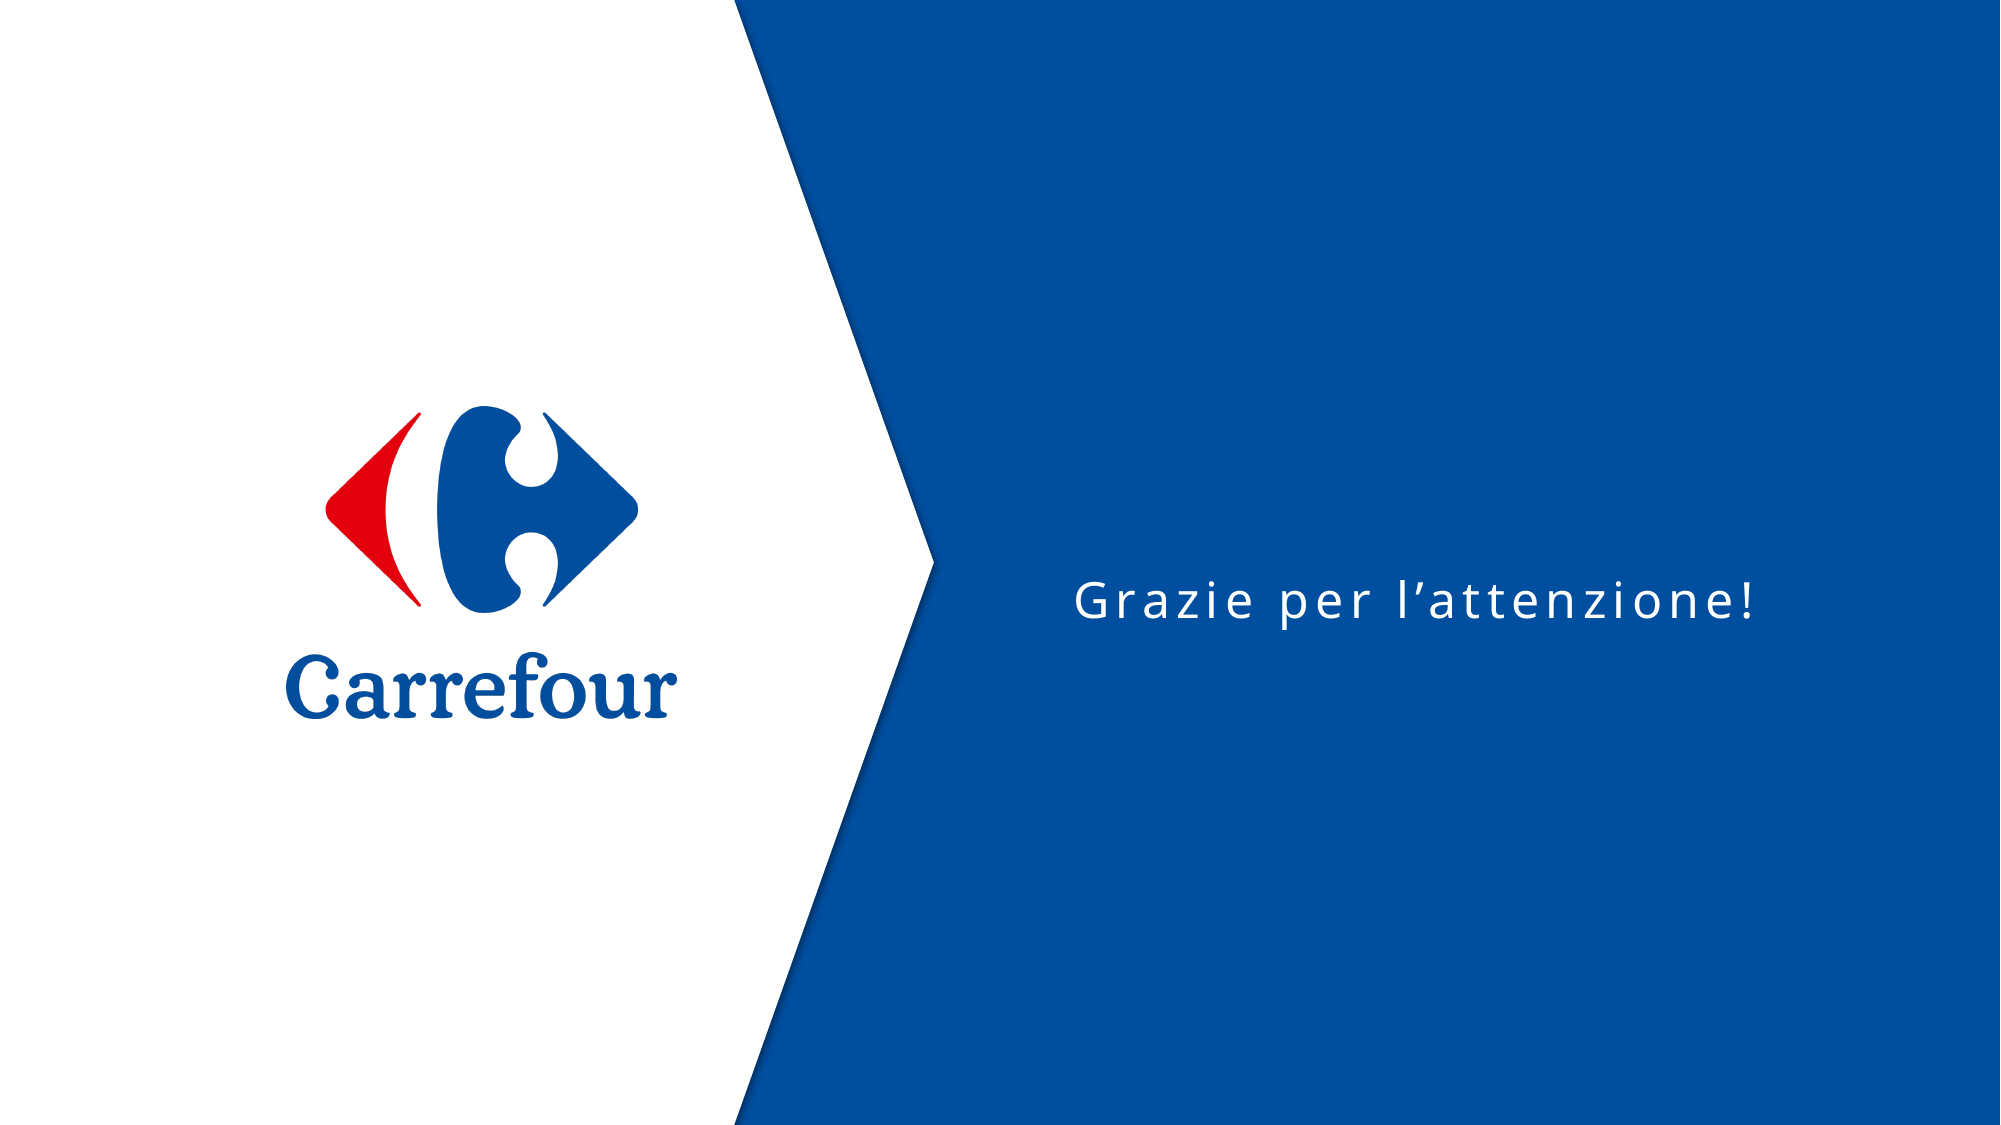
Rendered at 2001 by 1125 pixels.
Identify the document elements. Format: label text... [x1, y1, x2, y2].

text_box Grazie per l’attenzione! [769, 441, 1770, 637]
picture [286, 406, 677, 719]
text_box [0, 0, 909, 1125]
